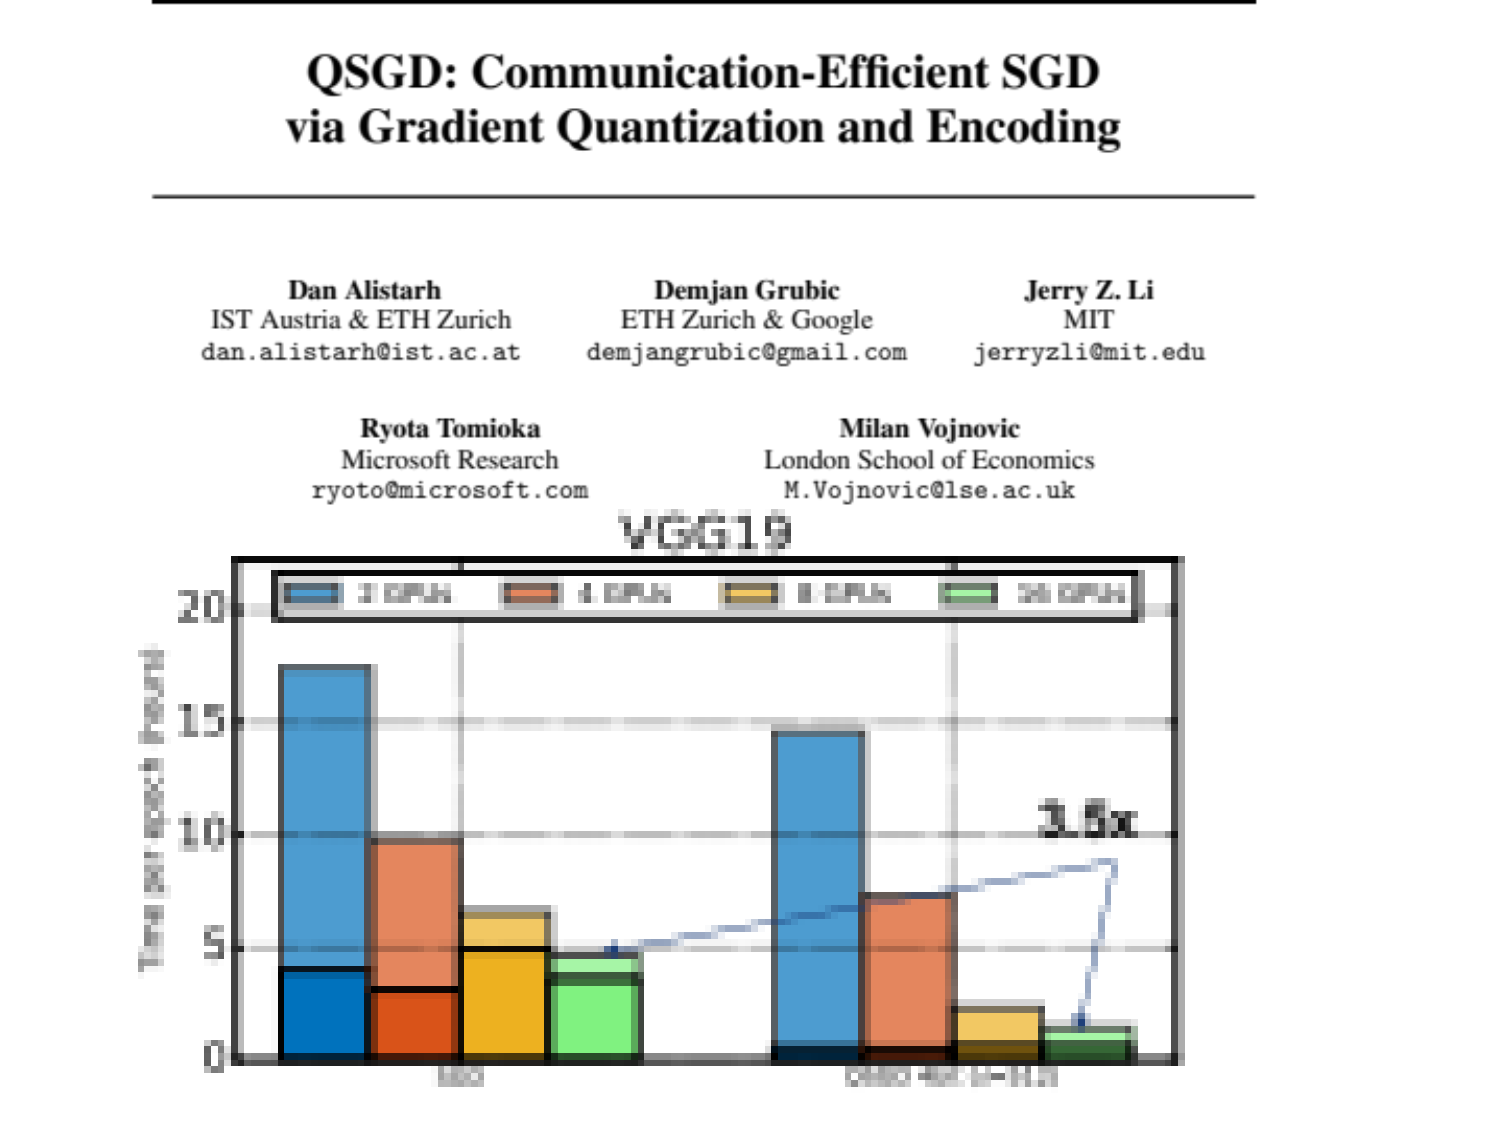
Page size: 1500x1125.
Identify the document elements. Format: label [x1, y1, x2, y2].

picture [98, 0, 1283, 1125]
